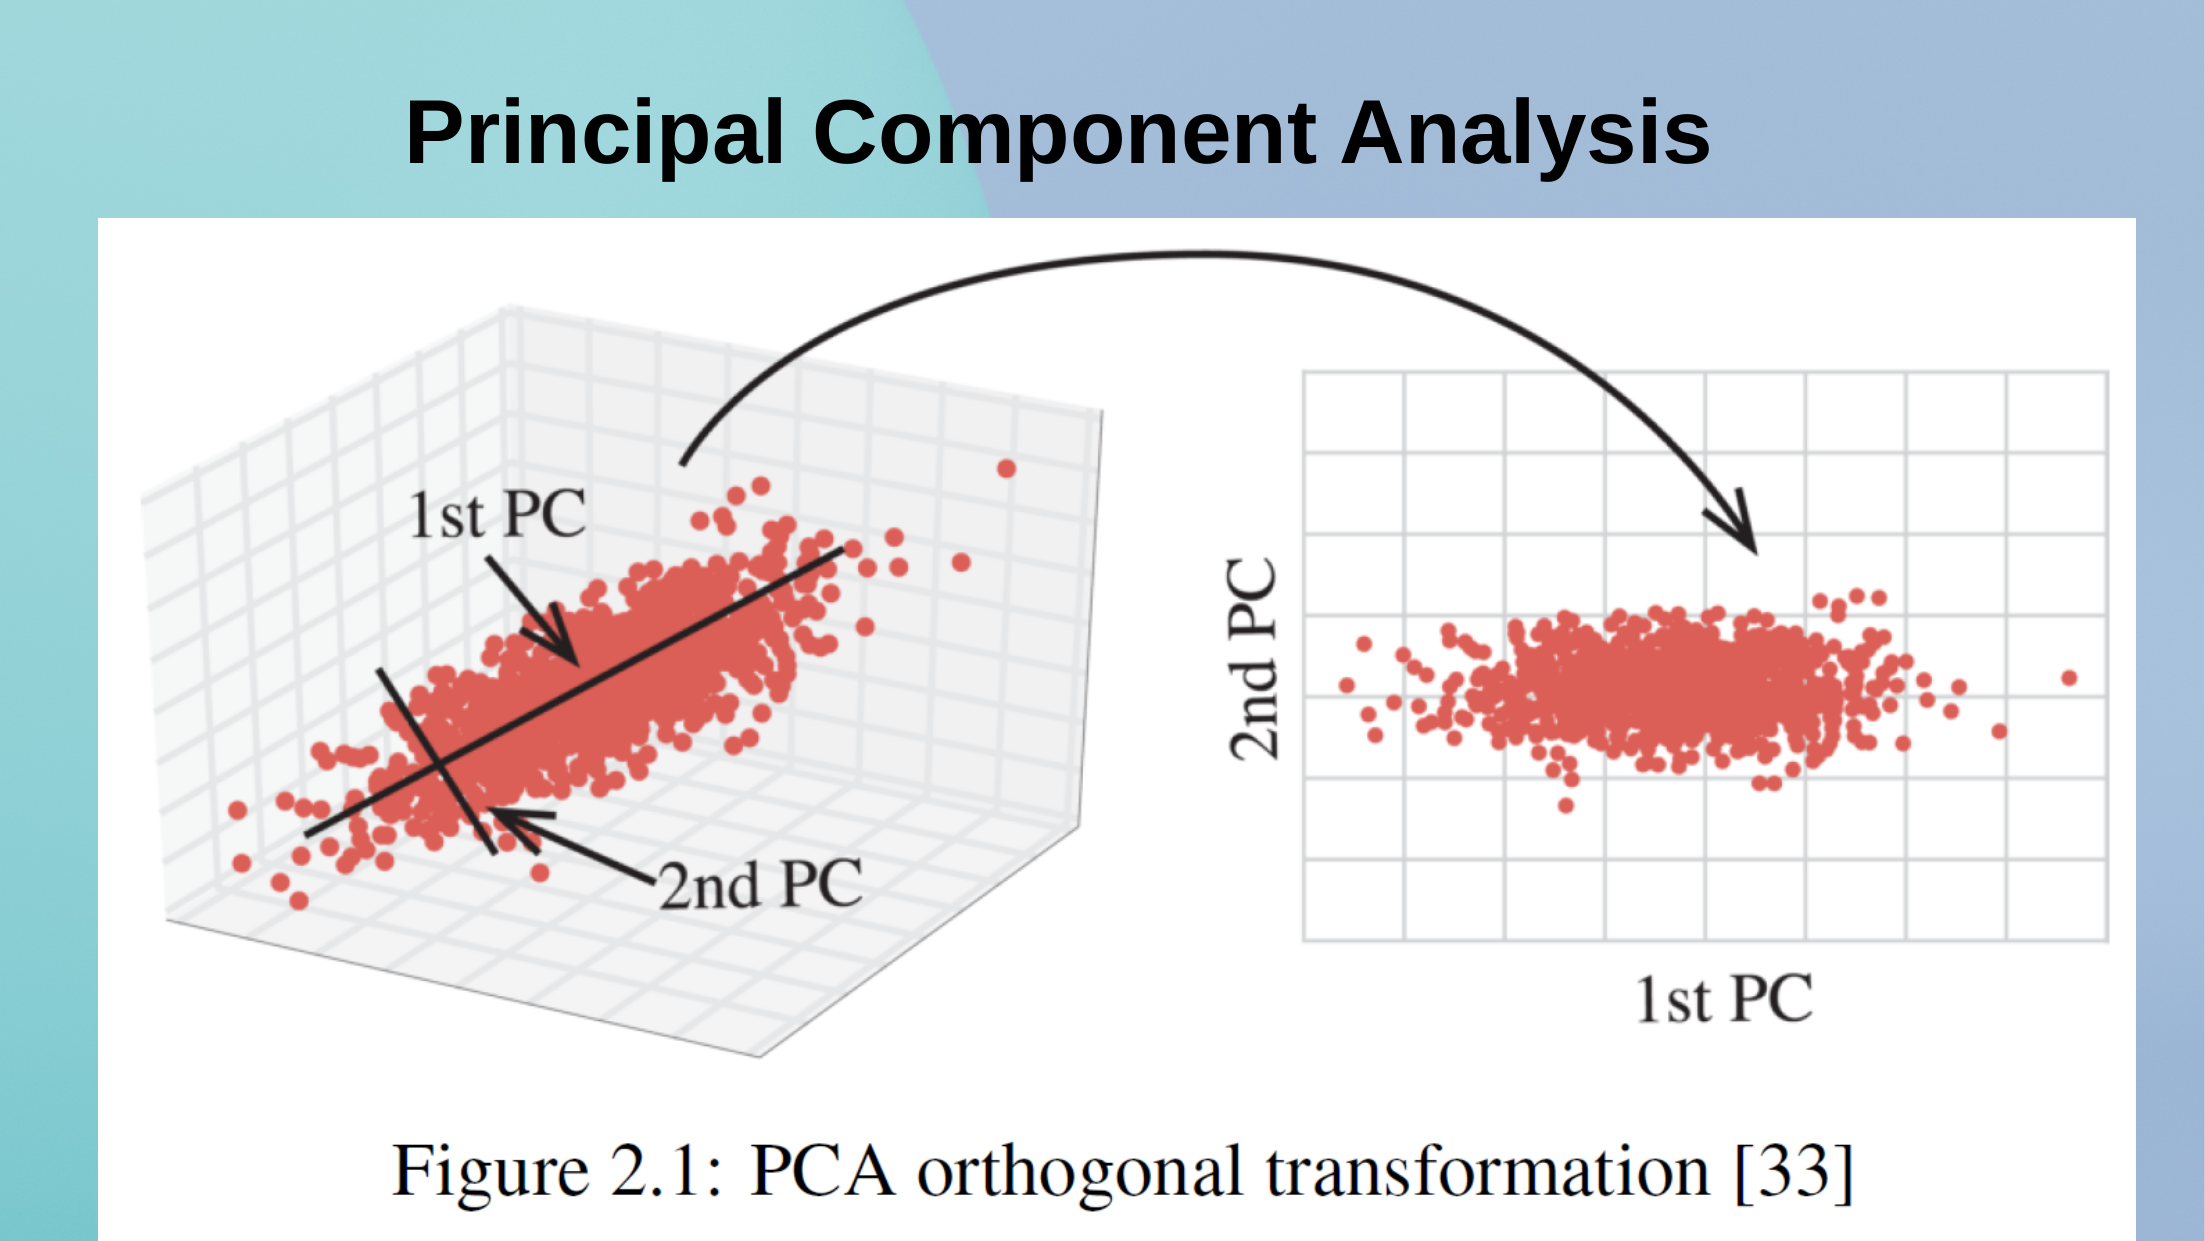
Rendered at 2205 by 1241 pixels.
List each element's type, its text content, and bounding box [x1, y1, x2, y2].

title Principal Component Analysis [389, 66, 1816, 202]
picture [0, 0, 2205, 1241]
